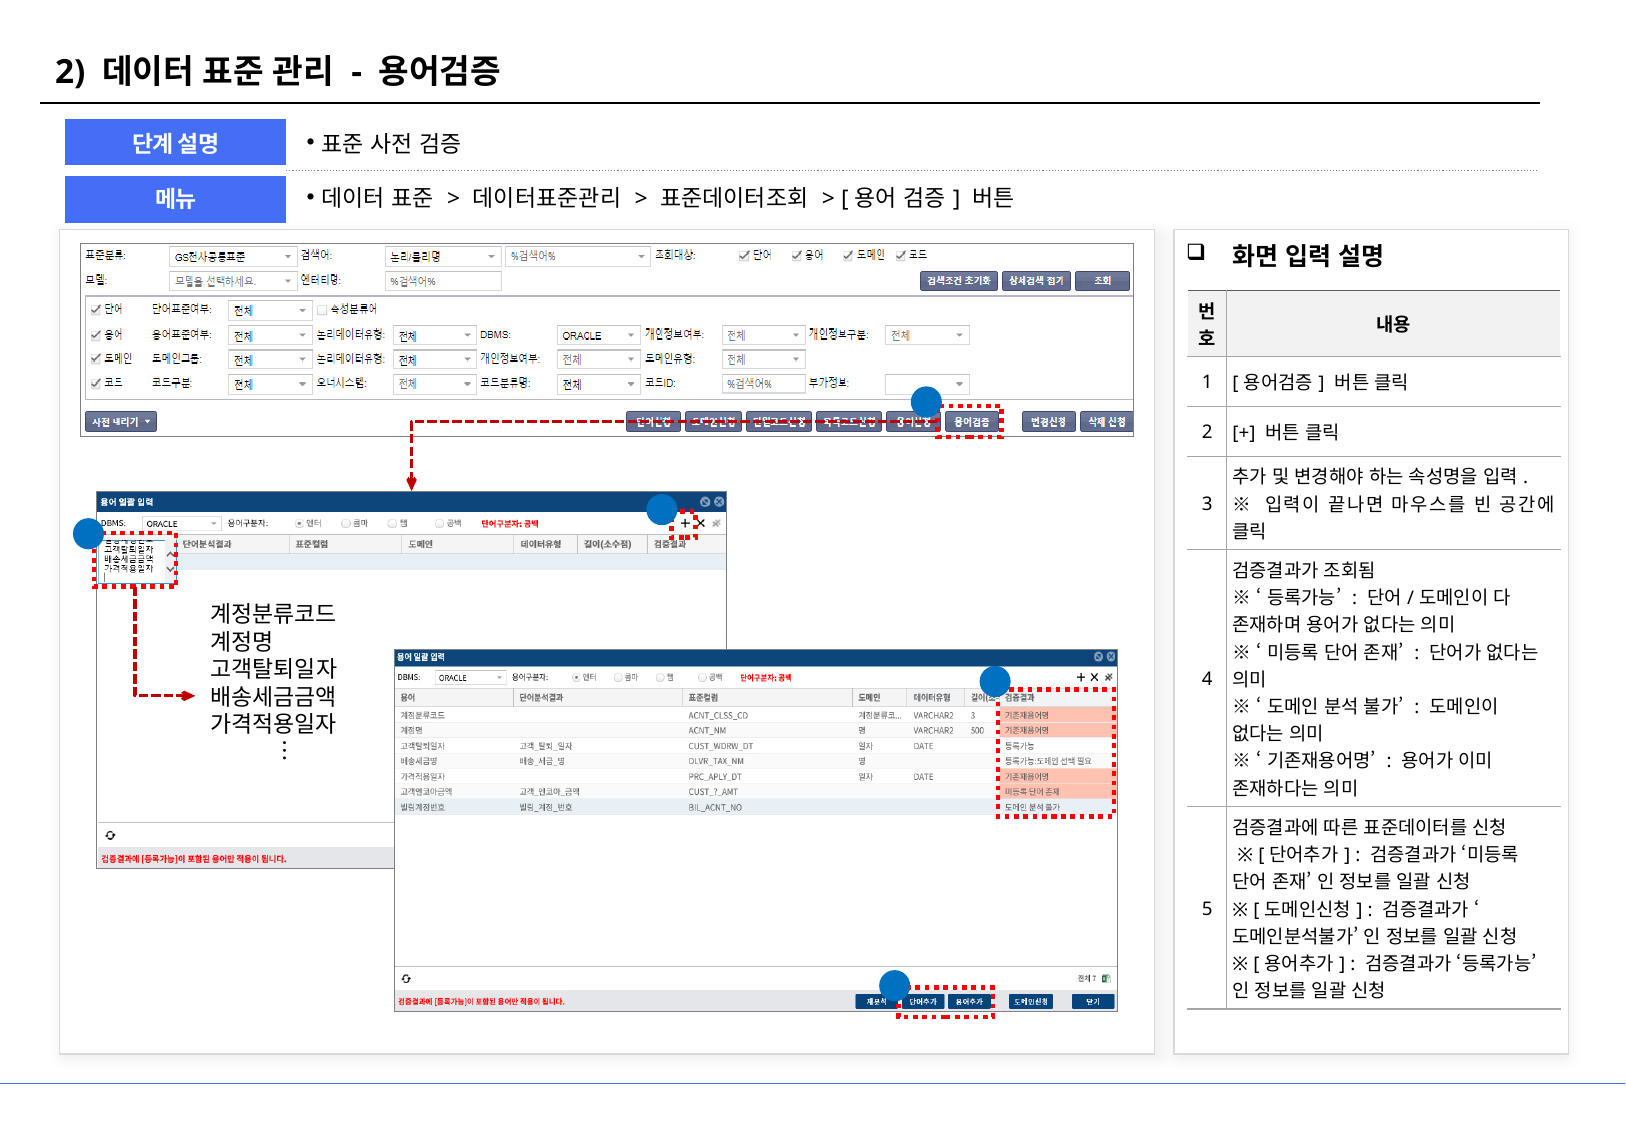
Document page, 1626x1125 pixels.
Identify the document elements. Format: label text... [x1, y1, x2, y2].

table_header 단계 설명 [65, 119, 286, 165]
table_cell 추가 및 변경해야 하는 속성명을 입력. ※ 입력이 끝나면 마우스를 빈 공간에 클릭 [1227, 457, 1560, 549]
table_cell 4 [1188, 550, 1226, 806]
table_cell 5 [1188, 807, 1226, 1008]
text_box 화면 입력 설명 [1170, 233, 1569, 275]
text_box [1173, 275, 1569, 1055]
text_box 3 [71, 517, 96, 551]
table_header 내용 [1227, 291, 1560, 356]
table_cell 메뉴 [65, 176, 286, 223]
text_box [112, 609, 219, 670]
text_box [59, 229, 1156, 1055]
table_cell 검증결과에 따른 표준데이터를 신청 ※ [단어추가] : 검증결과가 ‘미등록 단어 존재’ 인 정보를 일괄 신청 ※ [도메인신청] : 검증결과가 ‘도메인분석불가’ 인 정보를 일괄 신청 ※ [용어추가] : 검증결과가 ‘등록가능’ 인 정보를 일괄 신청 [1227, 807, 1560, 1008]
table_cell 데이터 표준 > 데이터표준관리 > 표준데이터조회 > [용어 검증] 버튼 [297, 171, 1536, 223]
table_cell [+] 버튼 클릭 [1227, 407, 1560, 456]
text_box [898, 1012, 994, 1018]
picture [80, 243, 1134, 437]
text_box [411, 421, 938, 492]
table_cell 검증결과가 조회됨 ※ ‘등록가능’ : 단어/도메인이 다 존재하며 용어가 없다는 의미 ※ ‘미등록 단어 존재’ : 단어가 없다는 의미 ※ ‘도메인 분석 불가’ : 도메인이 없다는 의미 ※ ‘기존재용어명’ : 용어가 이미 존재하다는 의미 [1227, 550, 1560, 806]
table_cell [용어검증] 버튼 클릭 [1227, 357, 1560, 406]
table_header 번호 [1188, 291, 1226, 356]
text_box [1173, 229, 1569, 233]
table_header 표준 사전 검증 [297, 114, 1536, 171]
text_box 2) 데이터 표준 관리 - 용어검증 [40, 46, 1548, 107]
table_cell 1 [1188, 357, 1226, 406]
table_cell 3 [1188, 457, 1226, 549]
table_cell 2 [1188, 407, 1226, 456]
picture [96, 491, 1118, 1012]
